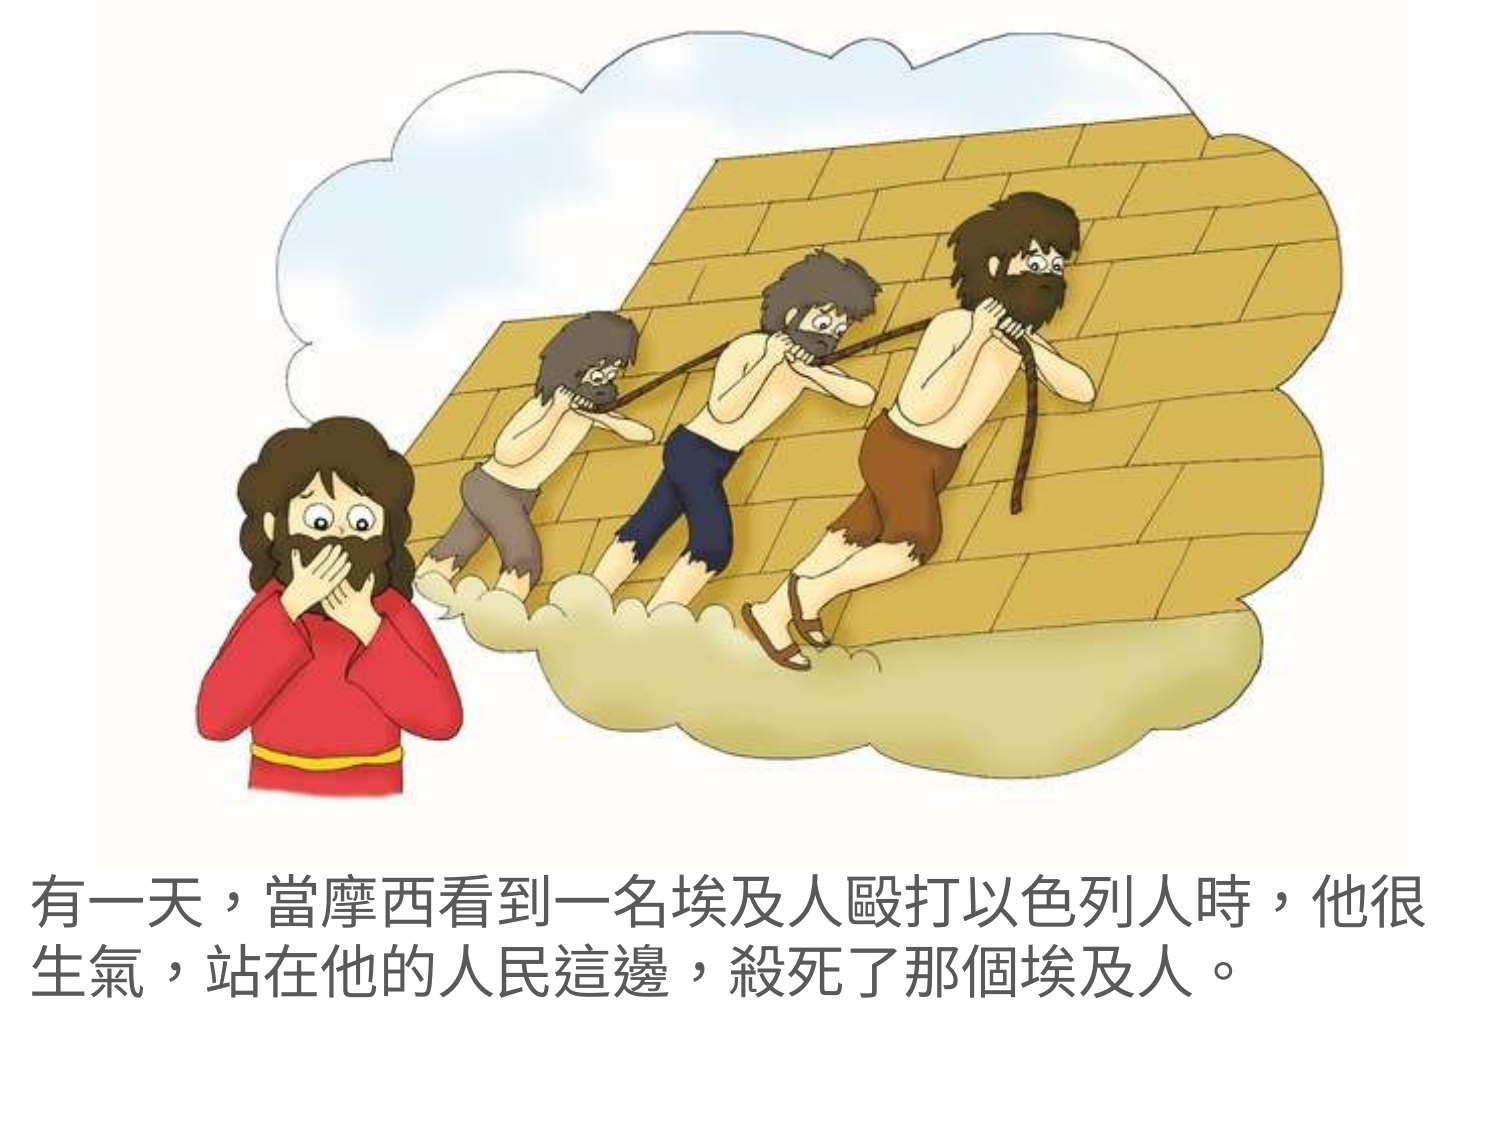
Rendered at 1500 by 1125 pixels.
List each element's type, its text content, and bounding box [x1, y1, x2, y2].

text_box 有一天，當摩西看到一名埃及人毆打以色列人時，他很生氣，站在他的人民這邊，殺死了那個埃及人。 [14, 857, 1486, 1013]
picture [94, 0, 1405, 870]
